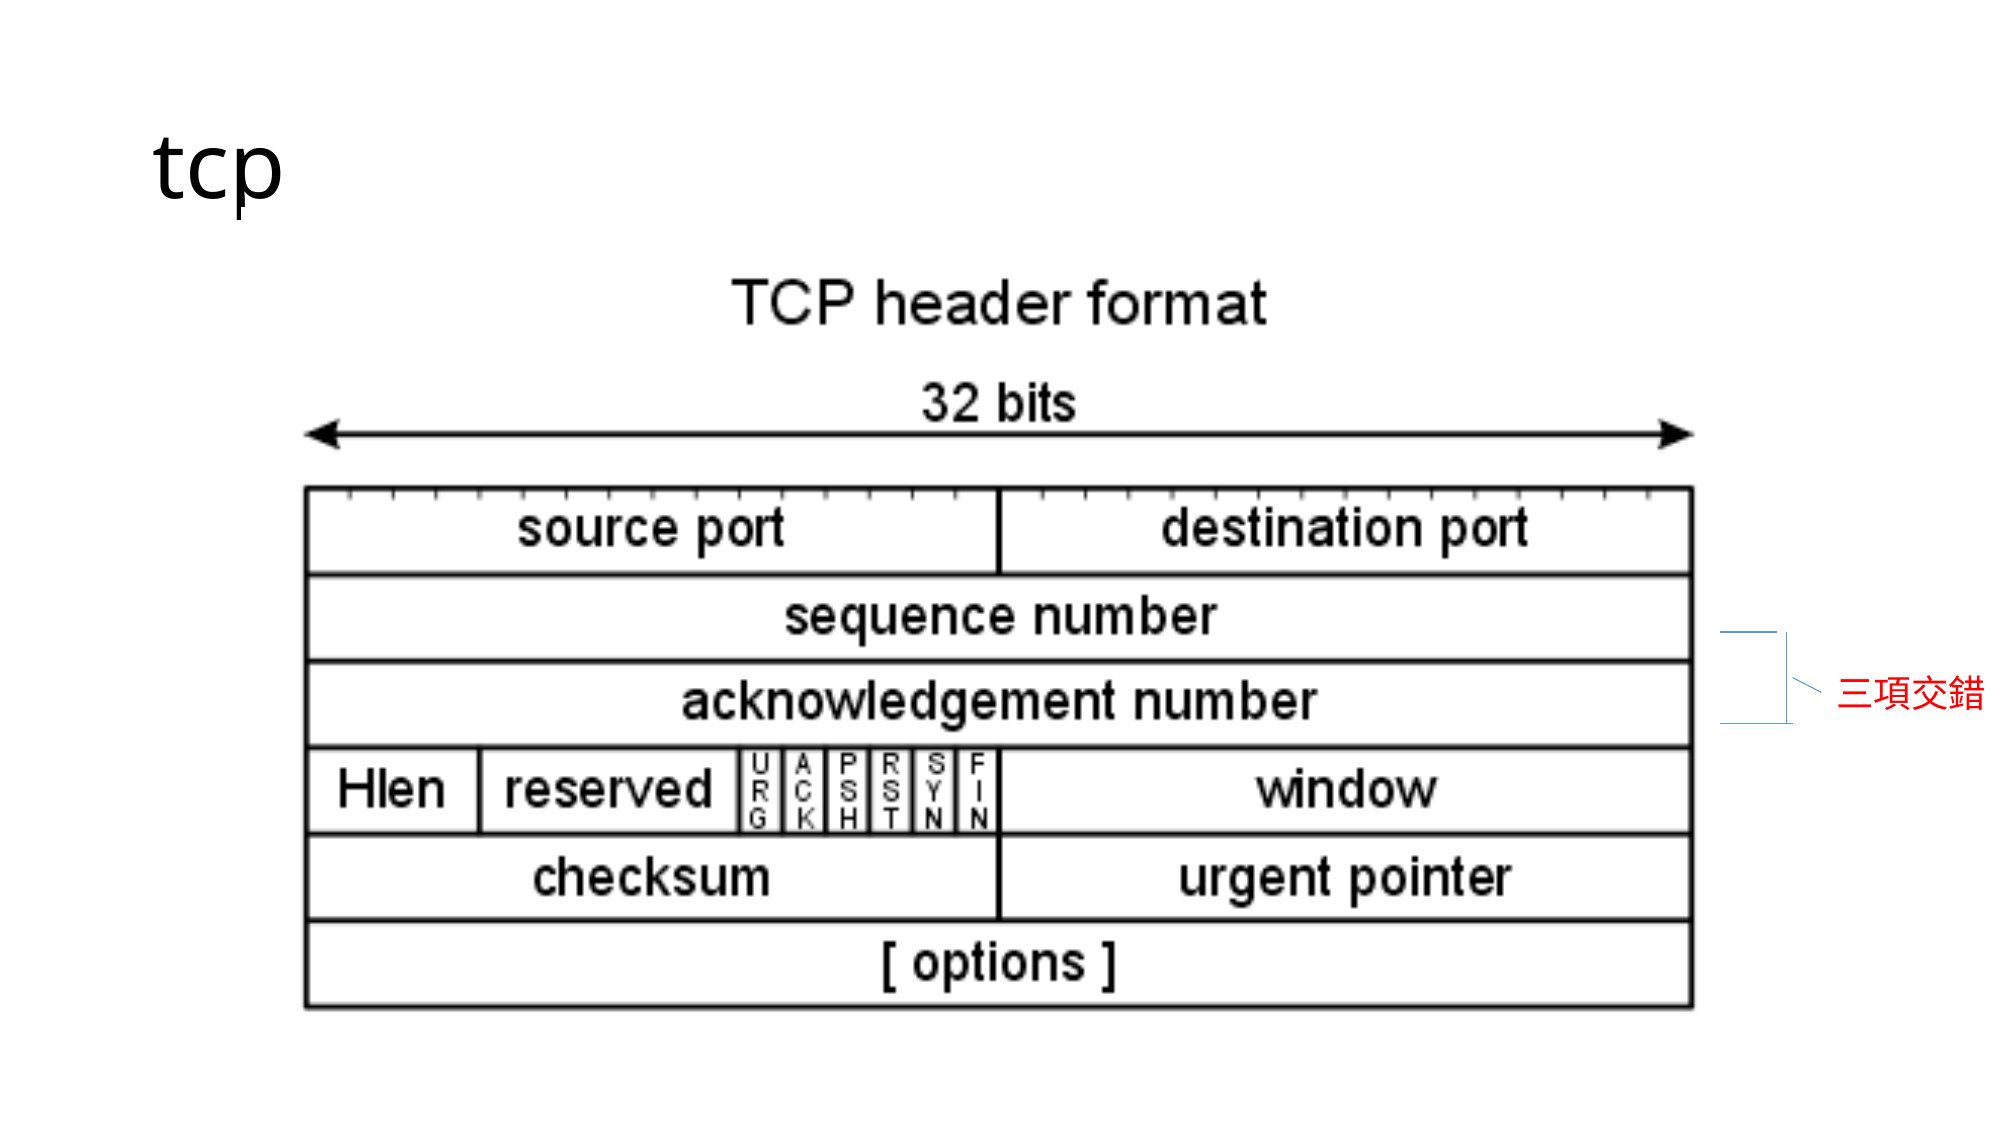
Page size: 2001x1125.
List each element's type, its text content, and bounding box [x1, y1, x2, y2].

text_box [1792, 677, 1821, 693]
text_box 三項交錯 [1821, 662, 2000, 723]
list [241, 207, 1759, 1085]
title tcp [137, 59, 1863, 278]
